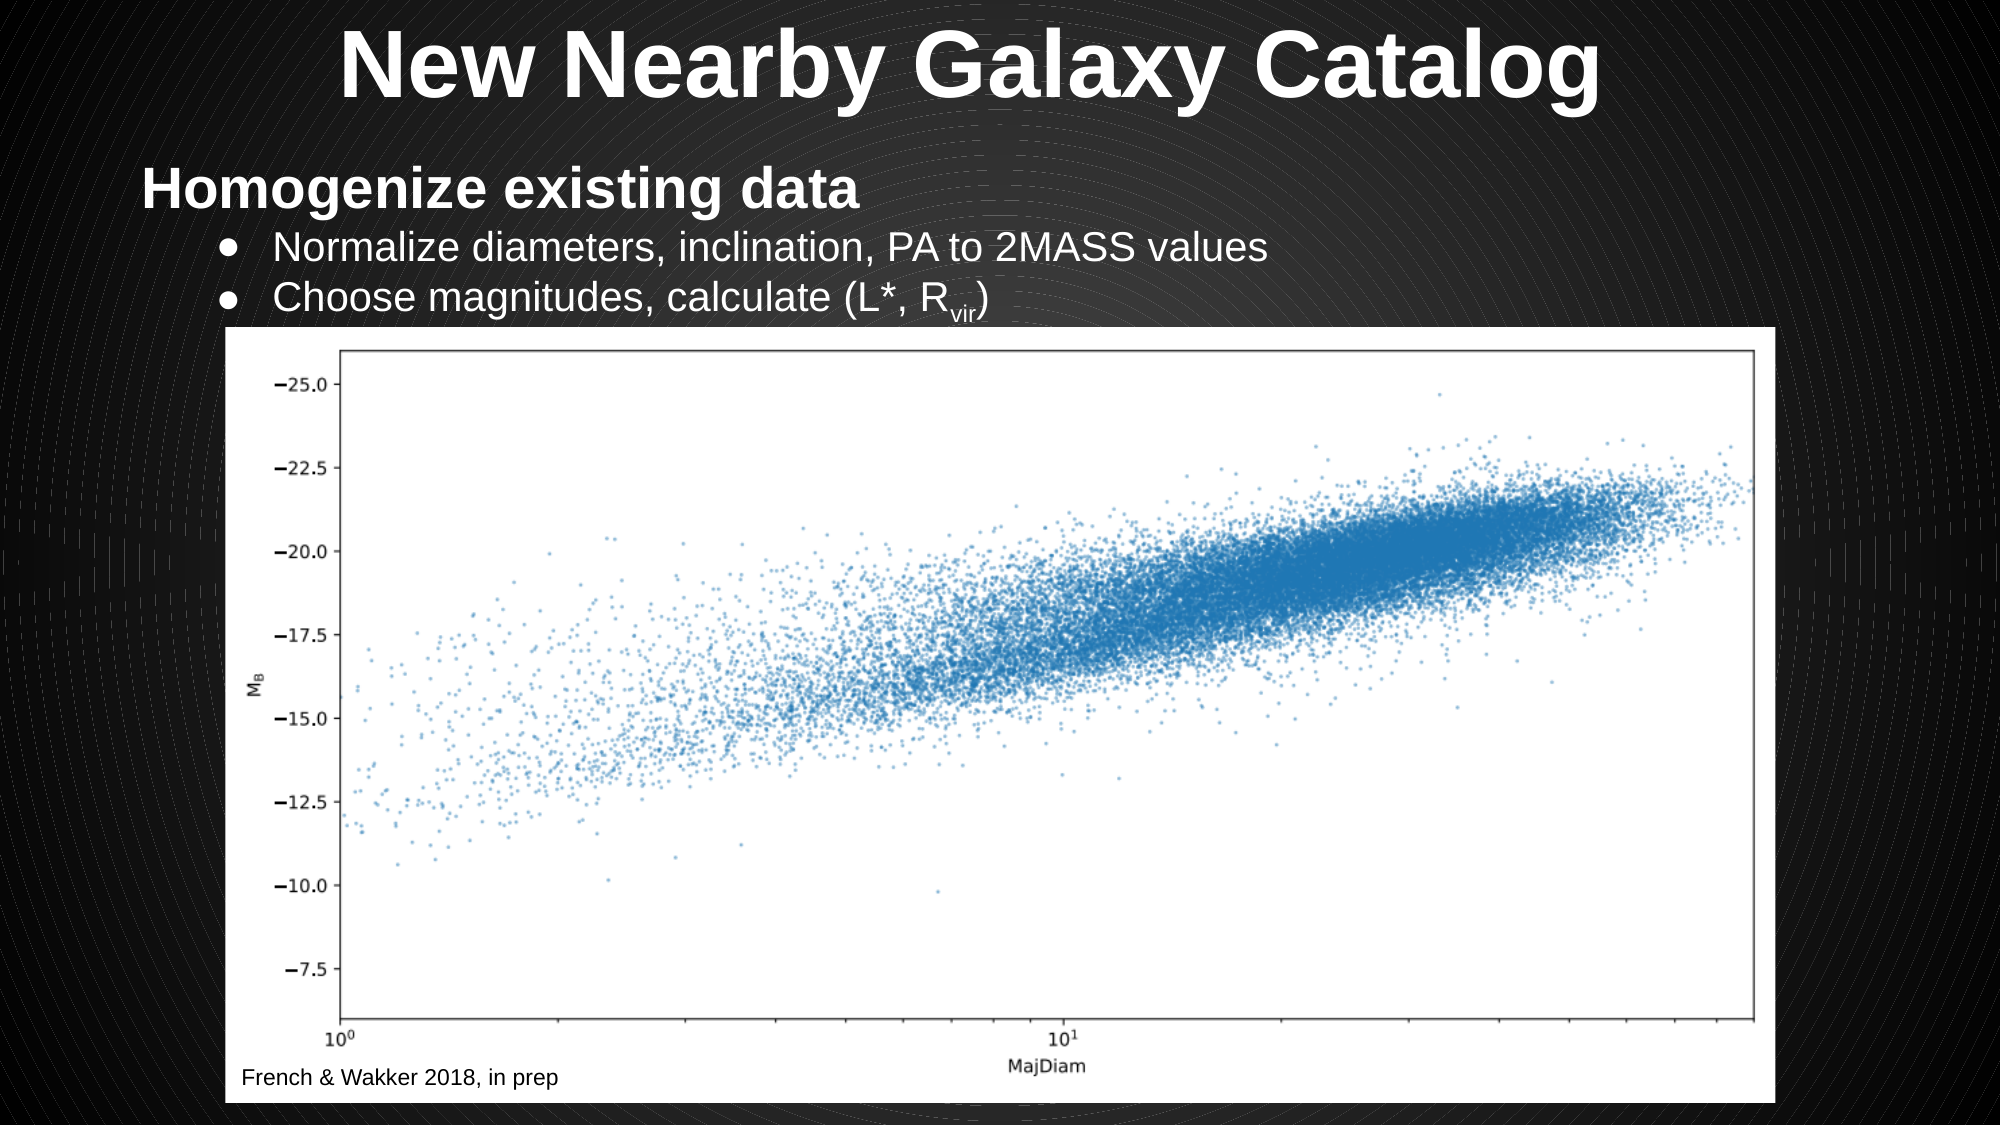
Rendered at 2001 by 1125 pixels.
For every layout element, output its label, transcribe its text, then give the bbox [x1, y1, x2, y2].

picture [225, 327, 1776, 1104]
text_box New Nearby Galaxy Catalog [323, 0, 1621, 125]
list Homogenize existing data Normalize diameters, inclination, PA to 2MASS values Choose magnitudes, calculate (L*, Rvir) [125, 99, 1876, 375]
